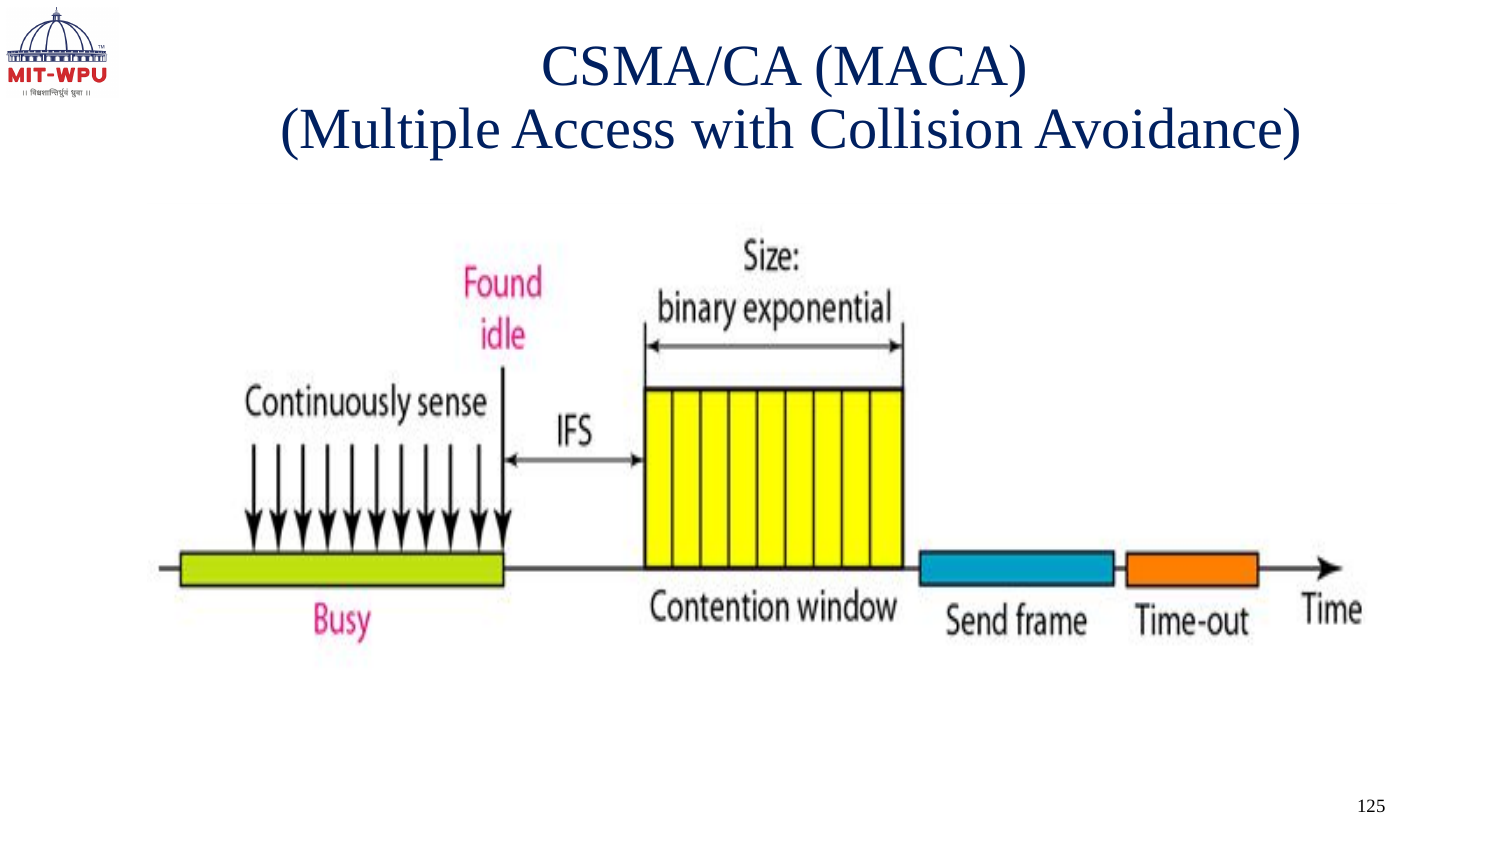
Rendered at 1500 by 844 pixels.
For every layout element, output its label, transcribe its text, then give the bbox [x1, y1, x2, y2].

slide_number 125 [1059, 782, 1397, 827]
picture [147, 202, 1397, 675]
title CSMA/CA (MACA) (Multiple Access with Collision Avoidance) [147, 10, 1436, 167]
picture [6, 7, 119, 98]
